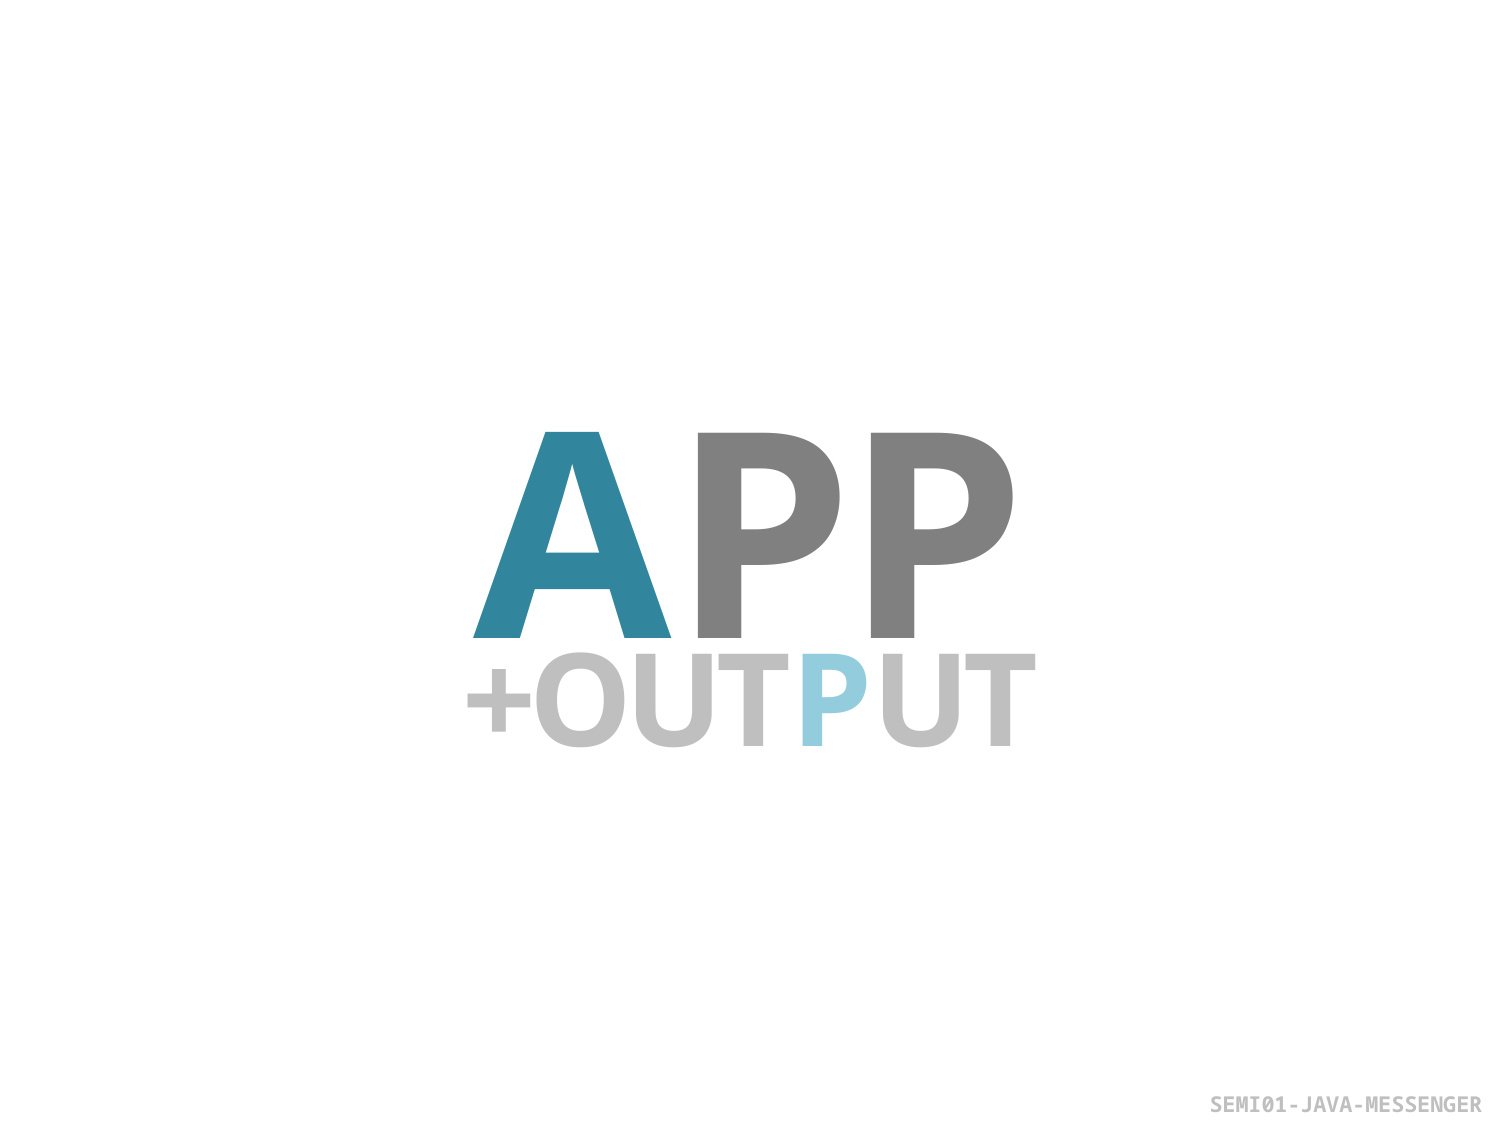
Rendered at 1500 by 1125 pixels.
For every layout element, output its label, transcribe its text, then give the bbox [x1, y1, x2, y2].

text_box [449, 343, 1051, 782]
text_box SEMI01-JAVA-MESSENGER [1194, 1083, 1498, 1125]
